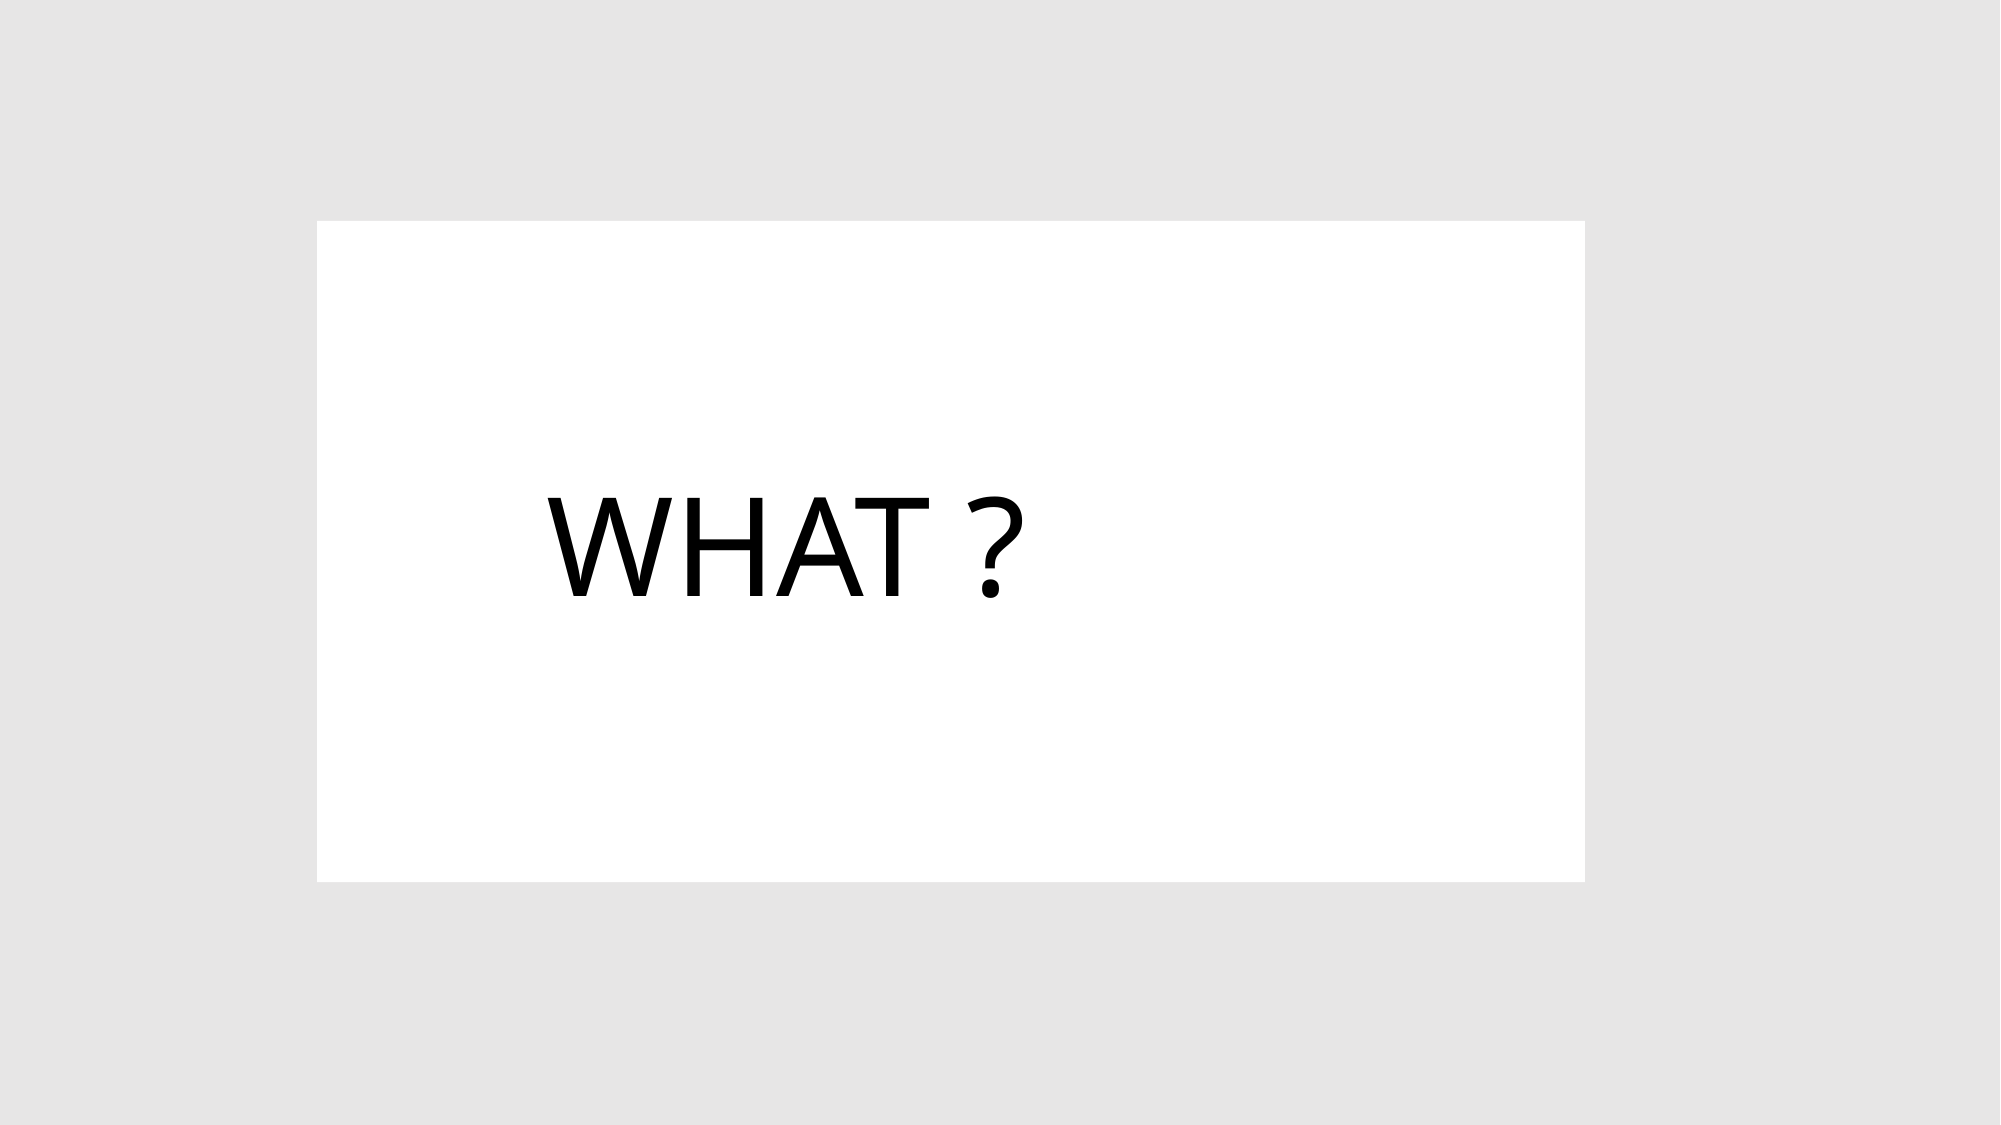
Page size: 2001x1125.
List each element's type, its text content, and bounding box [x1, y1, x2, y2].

text_box WHAT ? [317, 220, 1585, 883]
